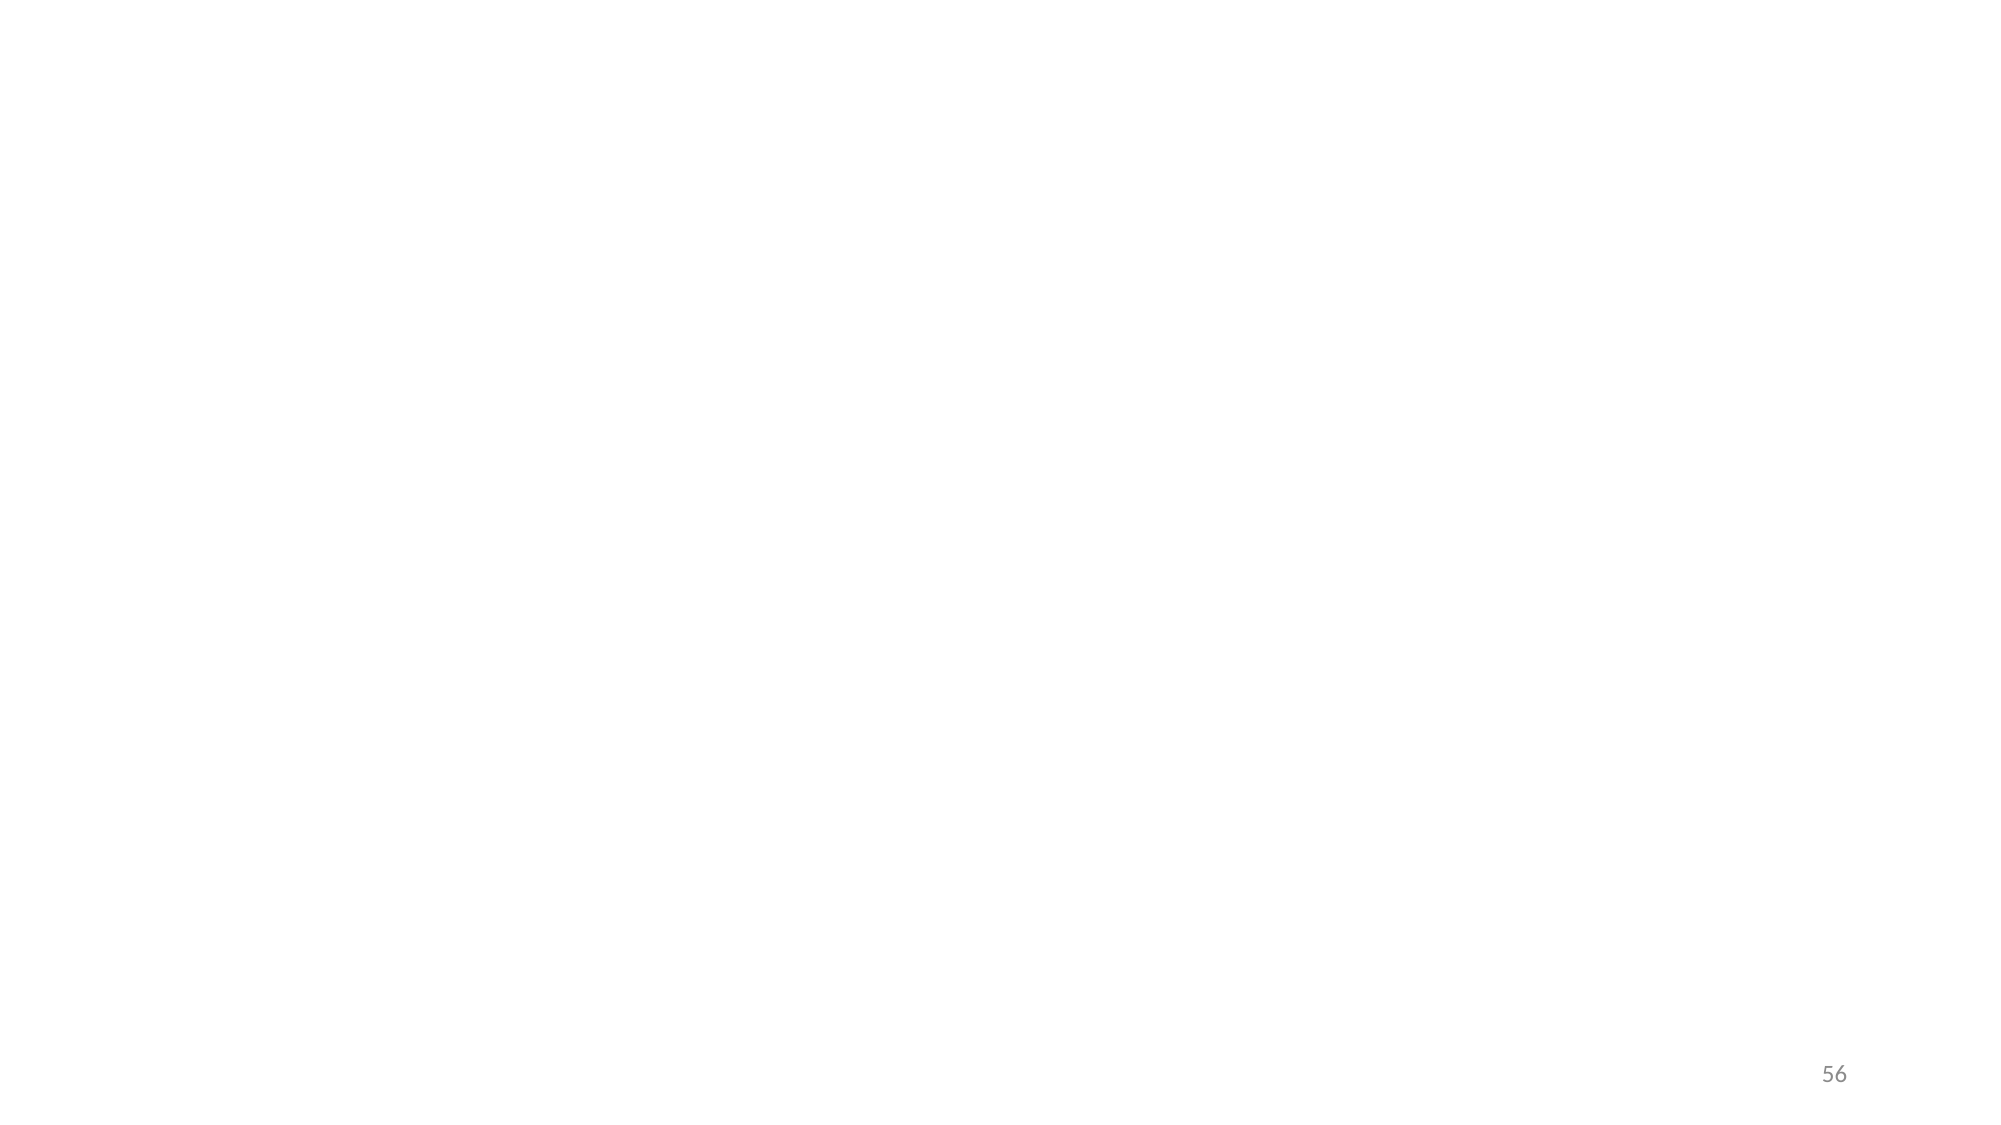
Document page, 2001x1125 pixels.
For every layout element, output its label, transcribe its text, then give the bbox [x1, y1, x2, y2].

slide_number 56 [1412, 1042, 1863, 1103]
